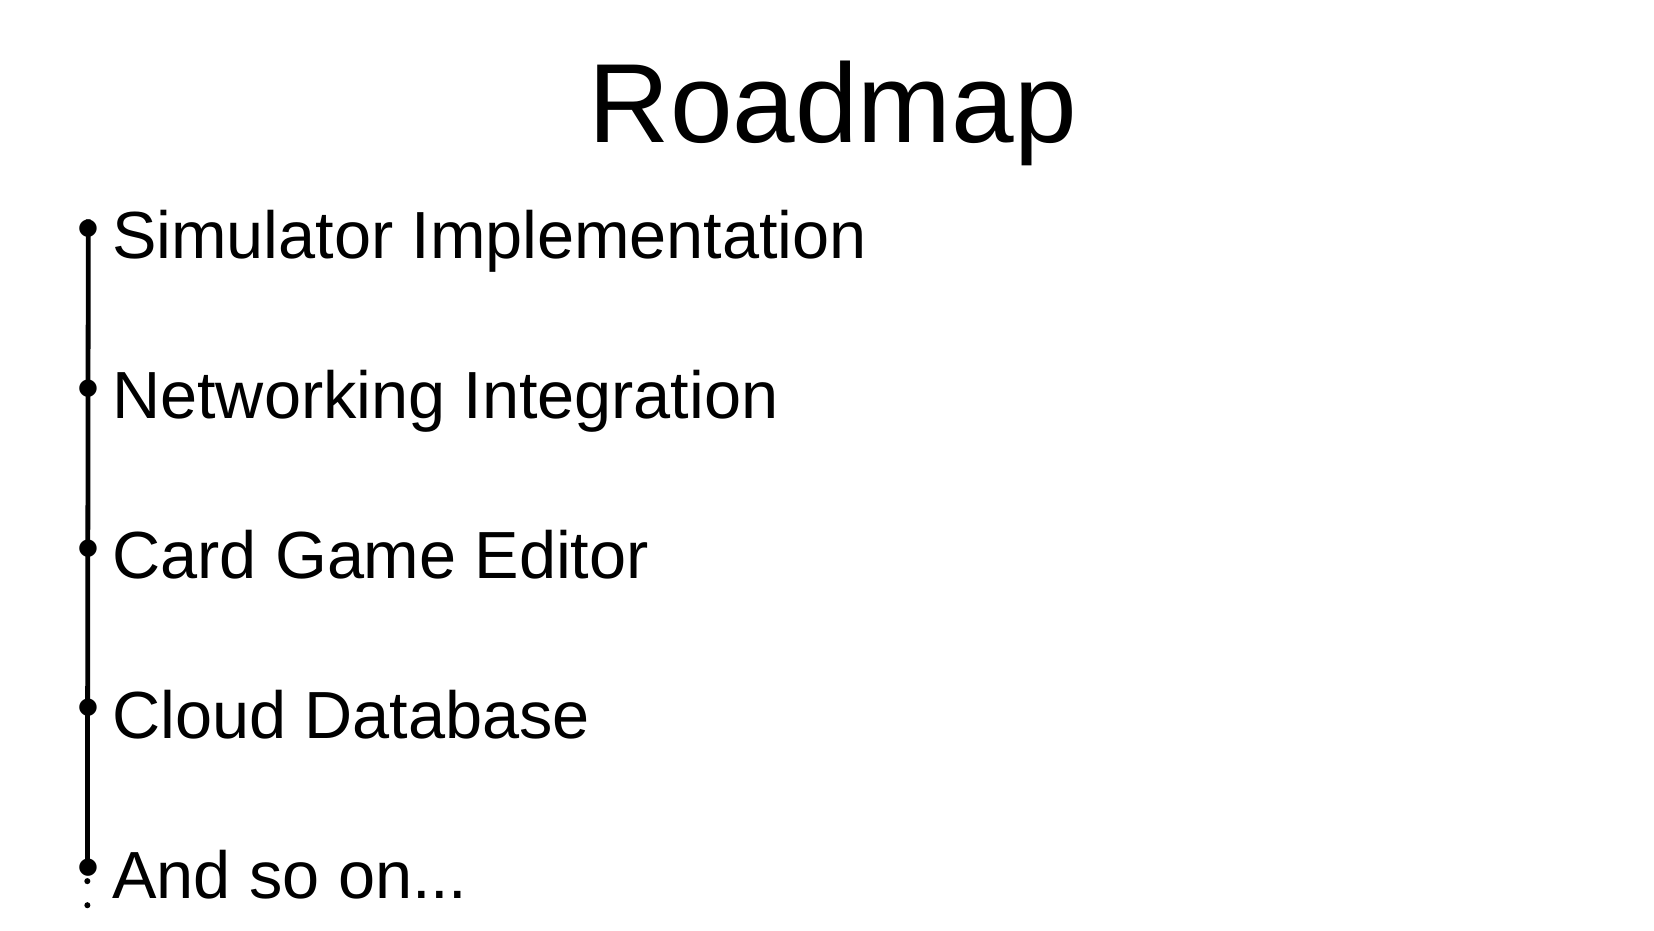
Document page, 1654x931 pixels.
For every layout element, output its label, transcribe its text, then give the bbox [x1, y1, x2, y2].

subtitle Roadmap [88, 0, 1577, 377]
text_box Simulator Implementation Networking Integration Card Game Editor Cloud Database And so on... [76, 112, 1565, 912]
